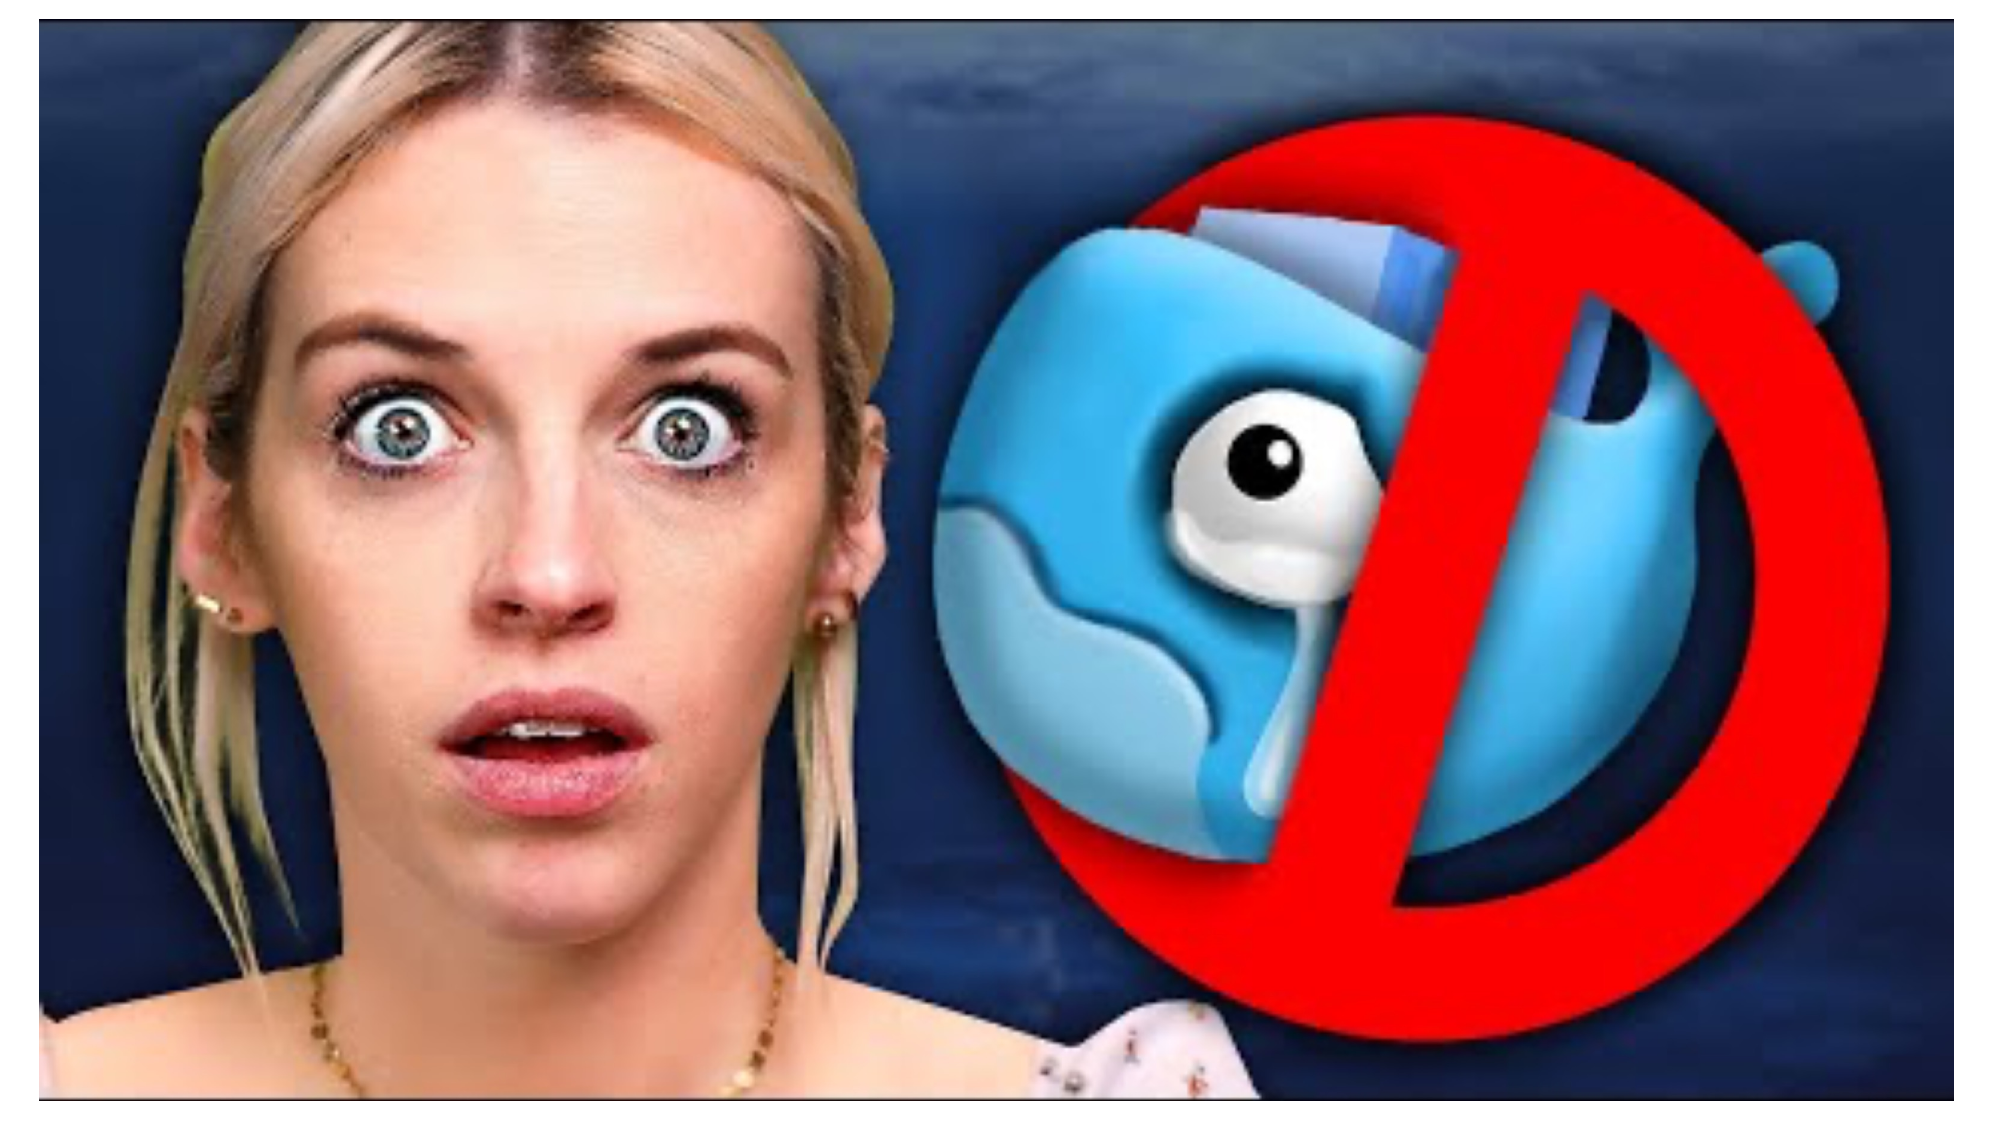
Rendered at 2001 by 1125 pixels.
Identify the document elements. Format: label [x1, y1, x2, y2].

text_box [37, 18, 1955, 1103]
